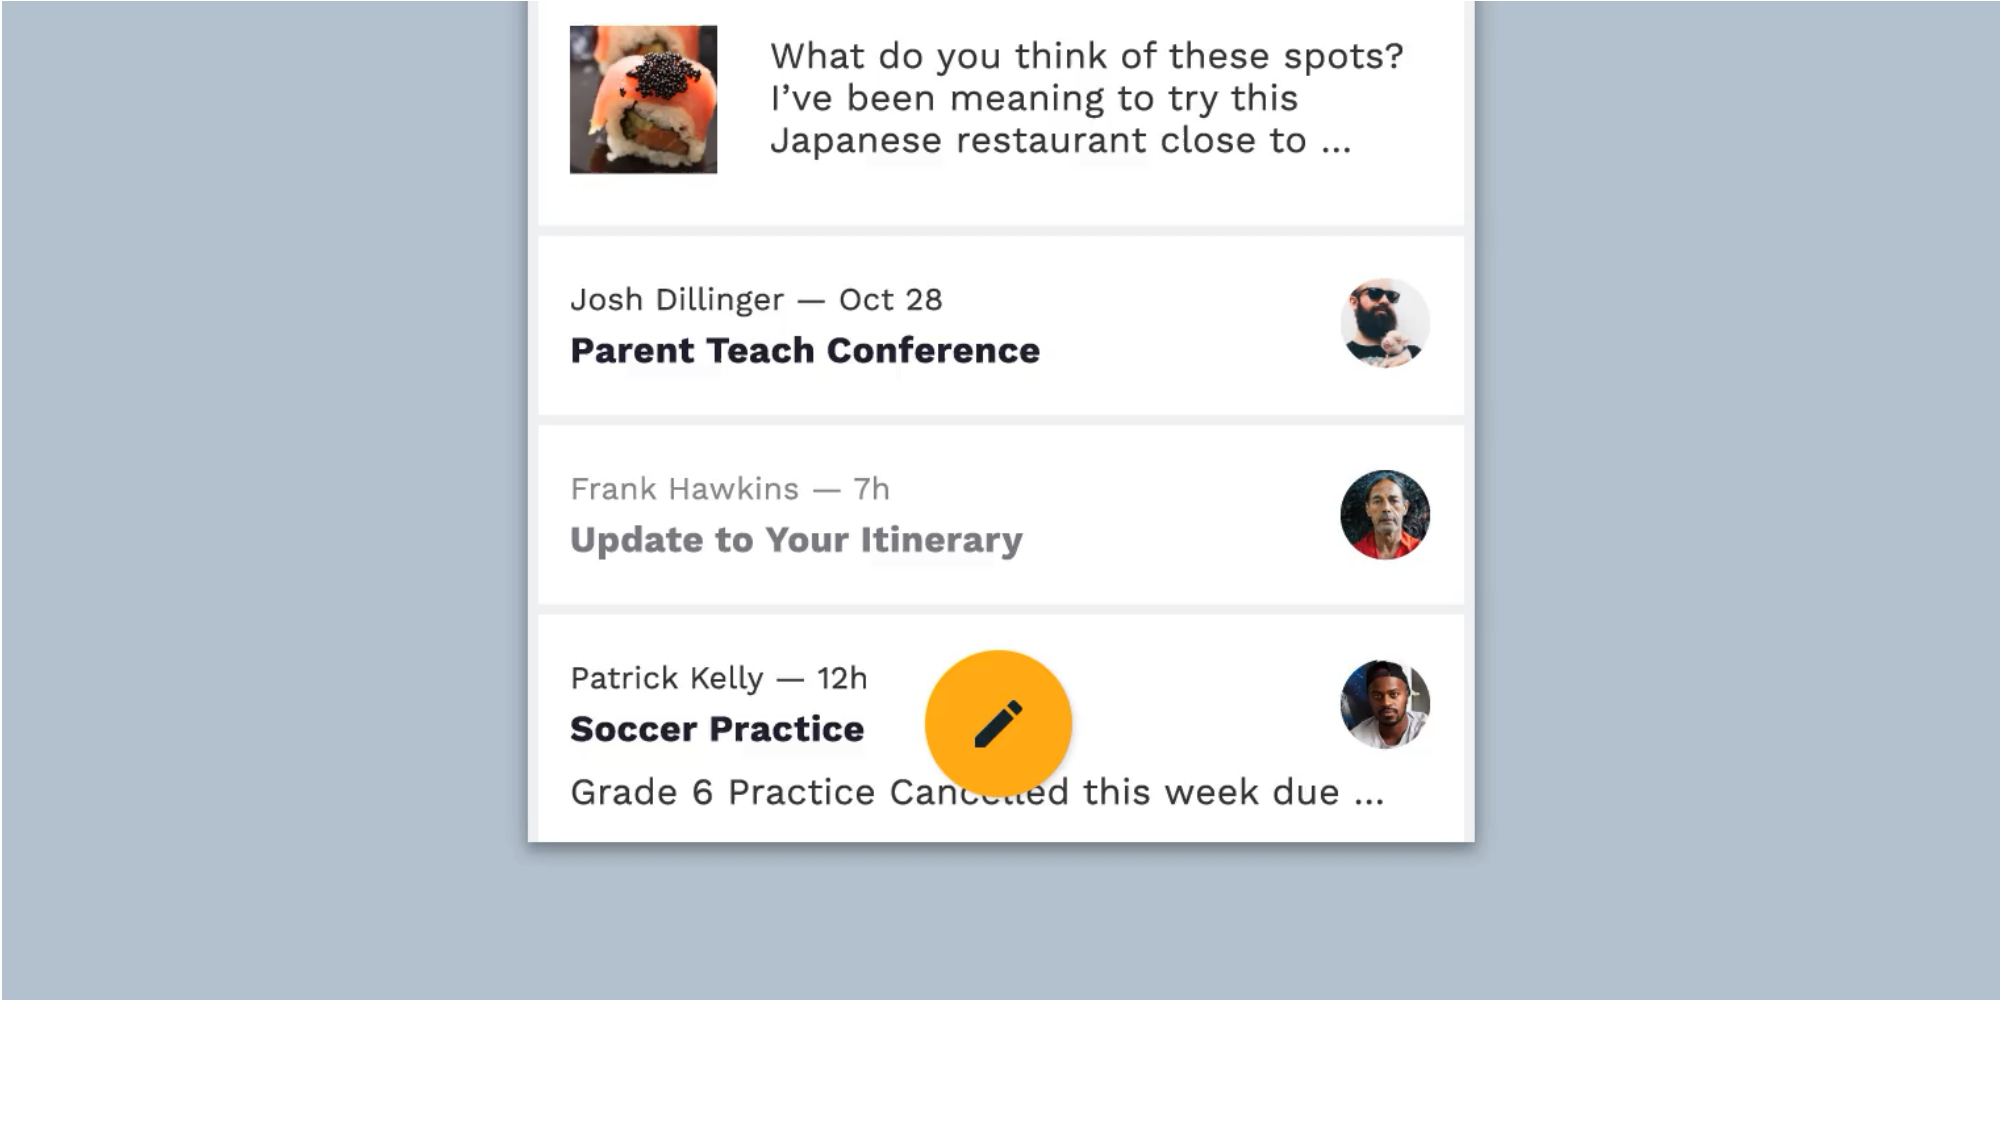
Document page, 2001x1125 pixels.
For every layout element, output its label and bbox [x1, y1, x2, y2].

text_box [1, 0, 2000, 1001]
